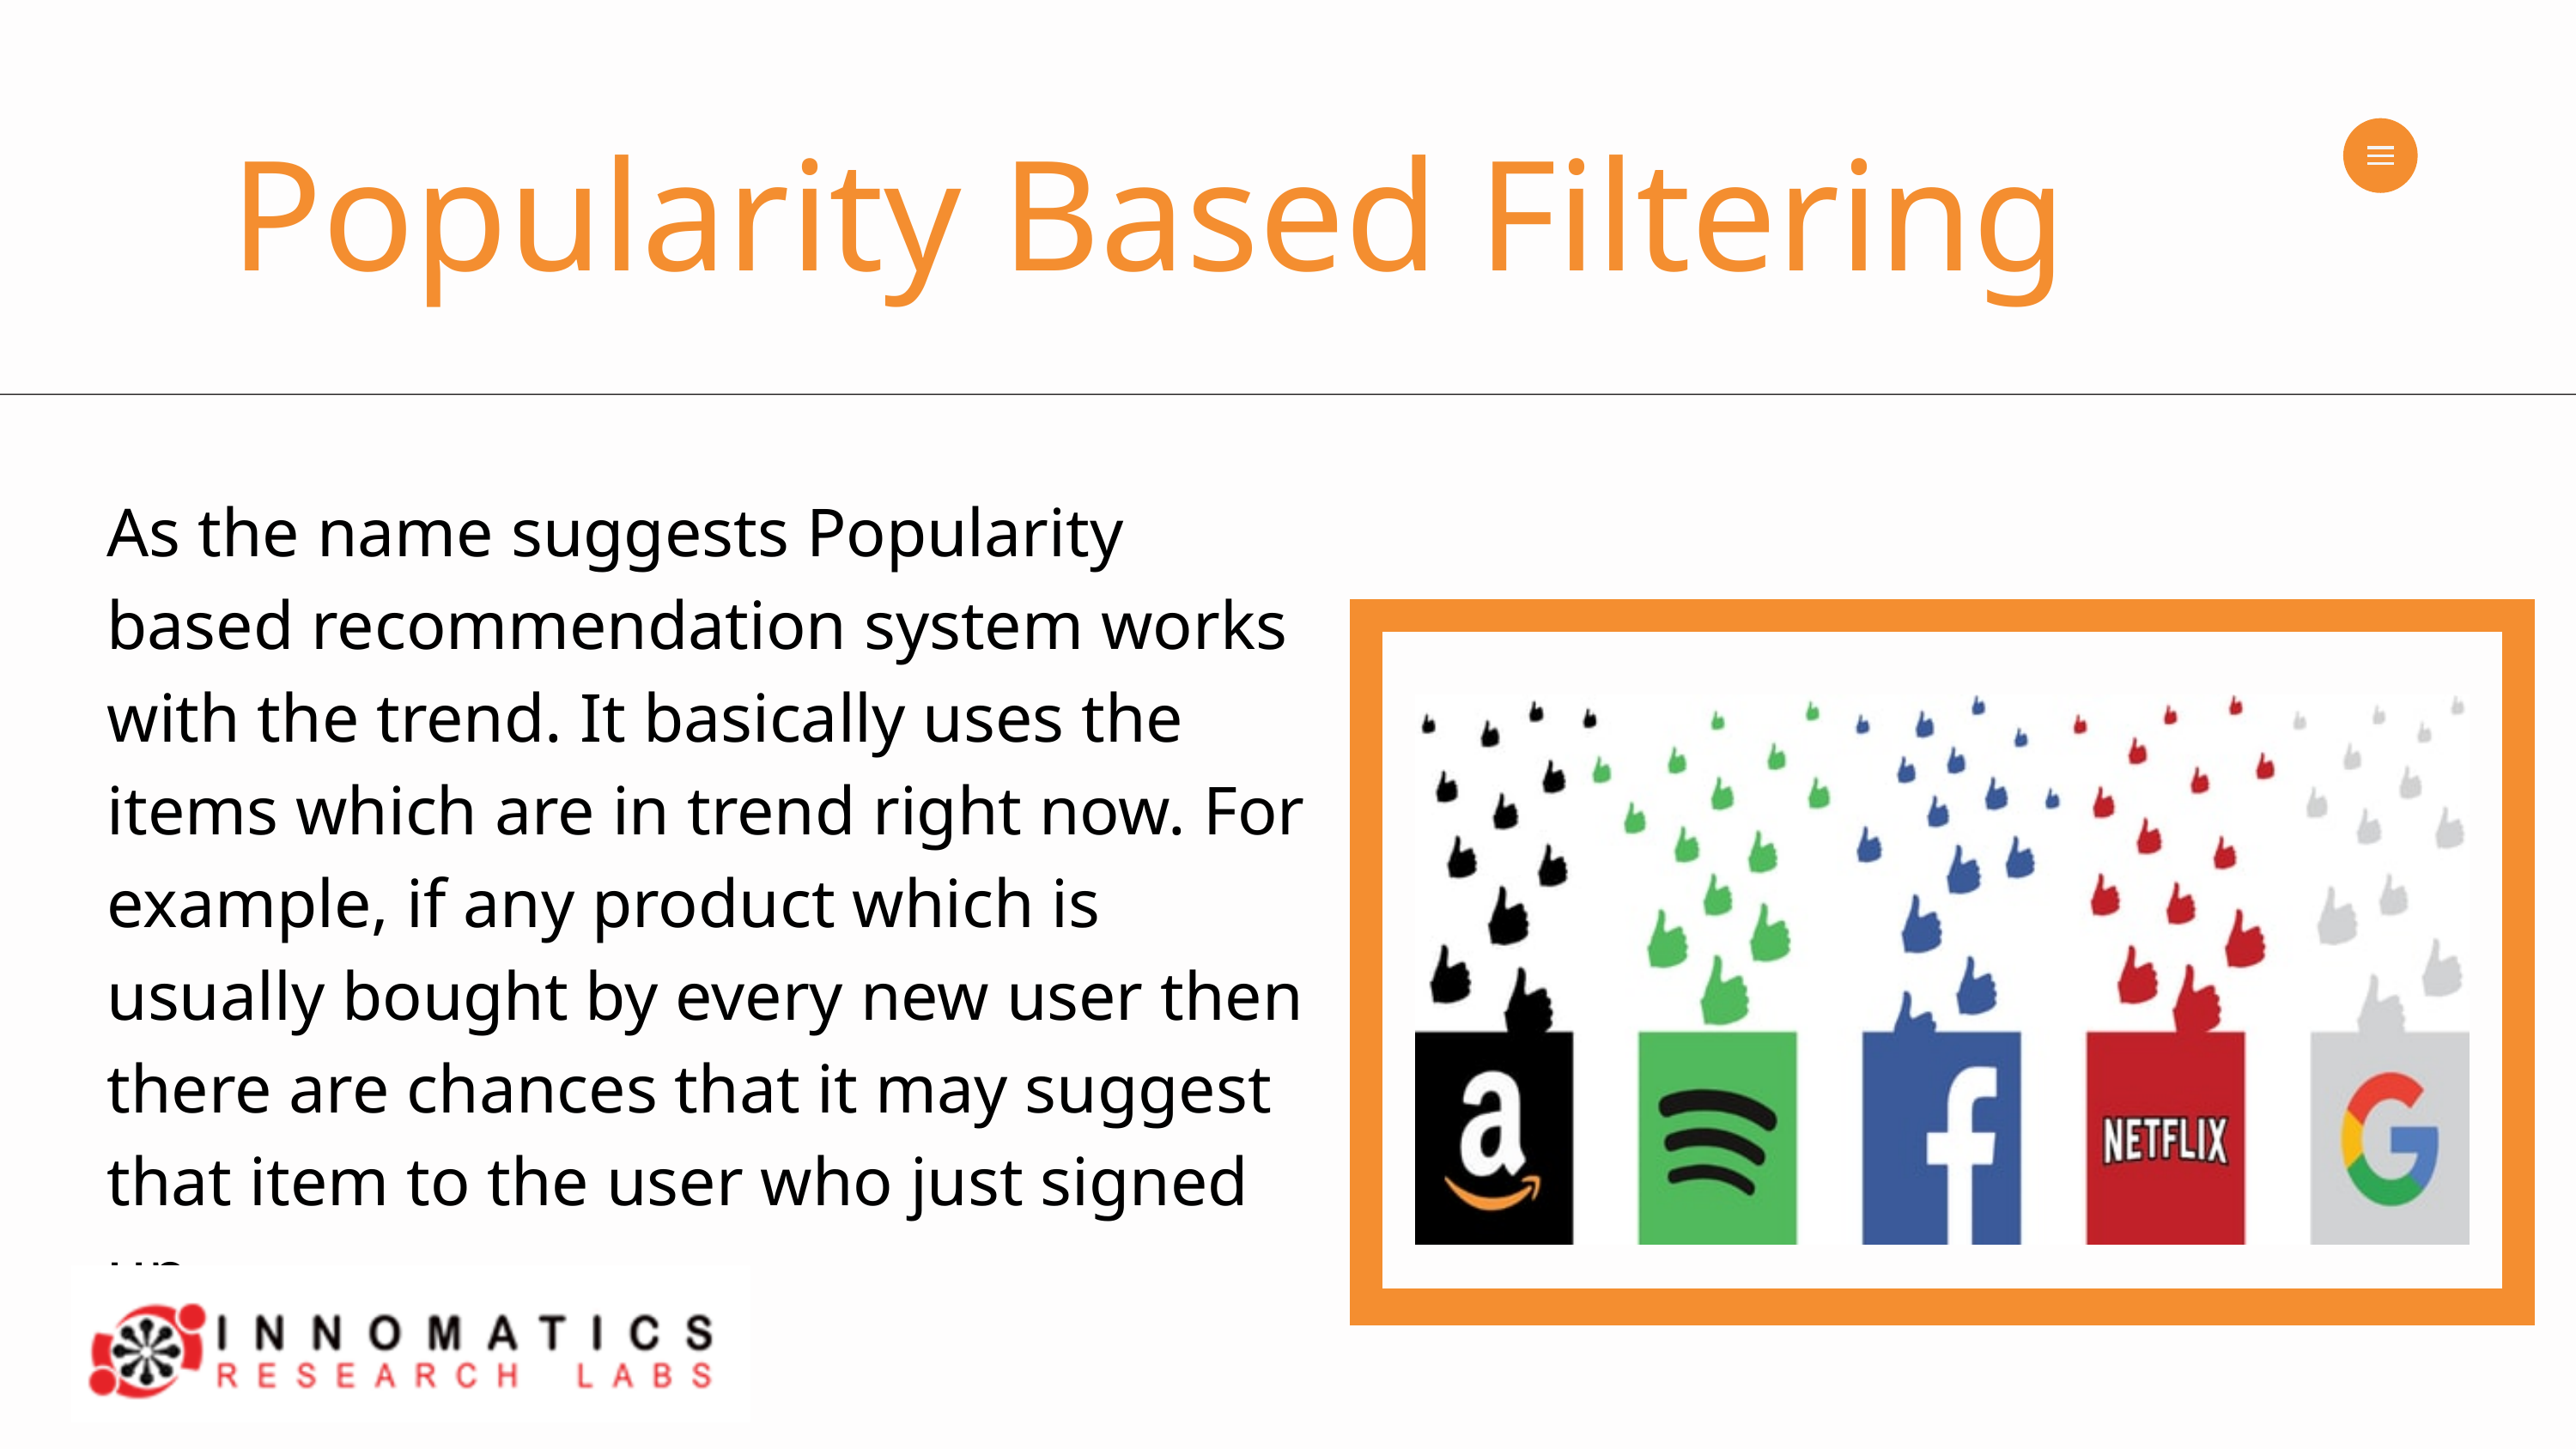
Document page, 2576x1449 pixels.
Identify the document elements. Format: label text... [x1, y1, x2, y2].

picture [71, 1265, 750, 1423]
picture [1414, 694, 2470, 1245]
picture [2366, 146, 2394, 165]
text_box Popularity Based Filtering [230, 118, 2462, 301]
text_box As the name suggests Popularity based recommendation system works with the trend. It basically uses the items which are in trend right now. For example, if any product which is usually bought by every new user then there are chances that it may suggest that item to the user who just signed up. [106, 477, 1309, 1312]
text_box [1382, 632, 2503, 1289]
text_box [2342, 118, 2419, 193]
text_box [1349, 599, 2535, 1325]
